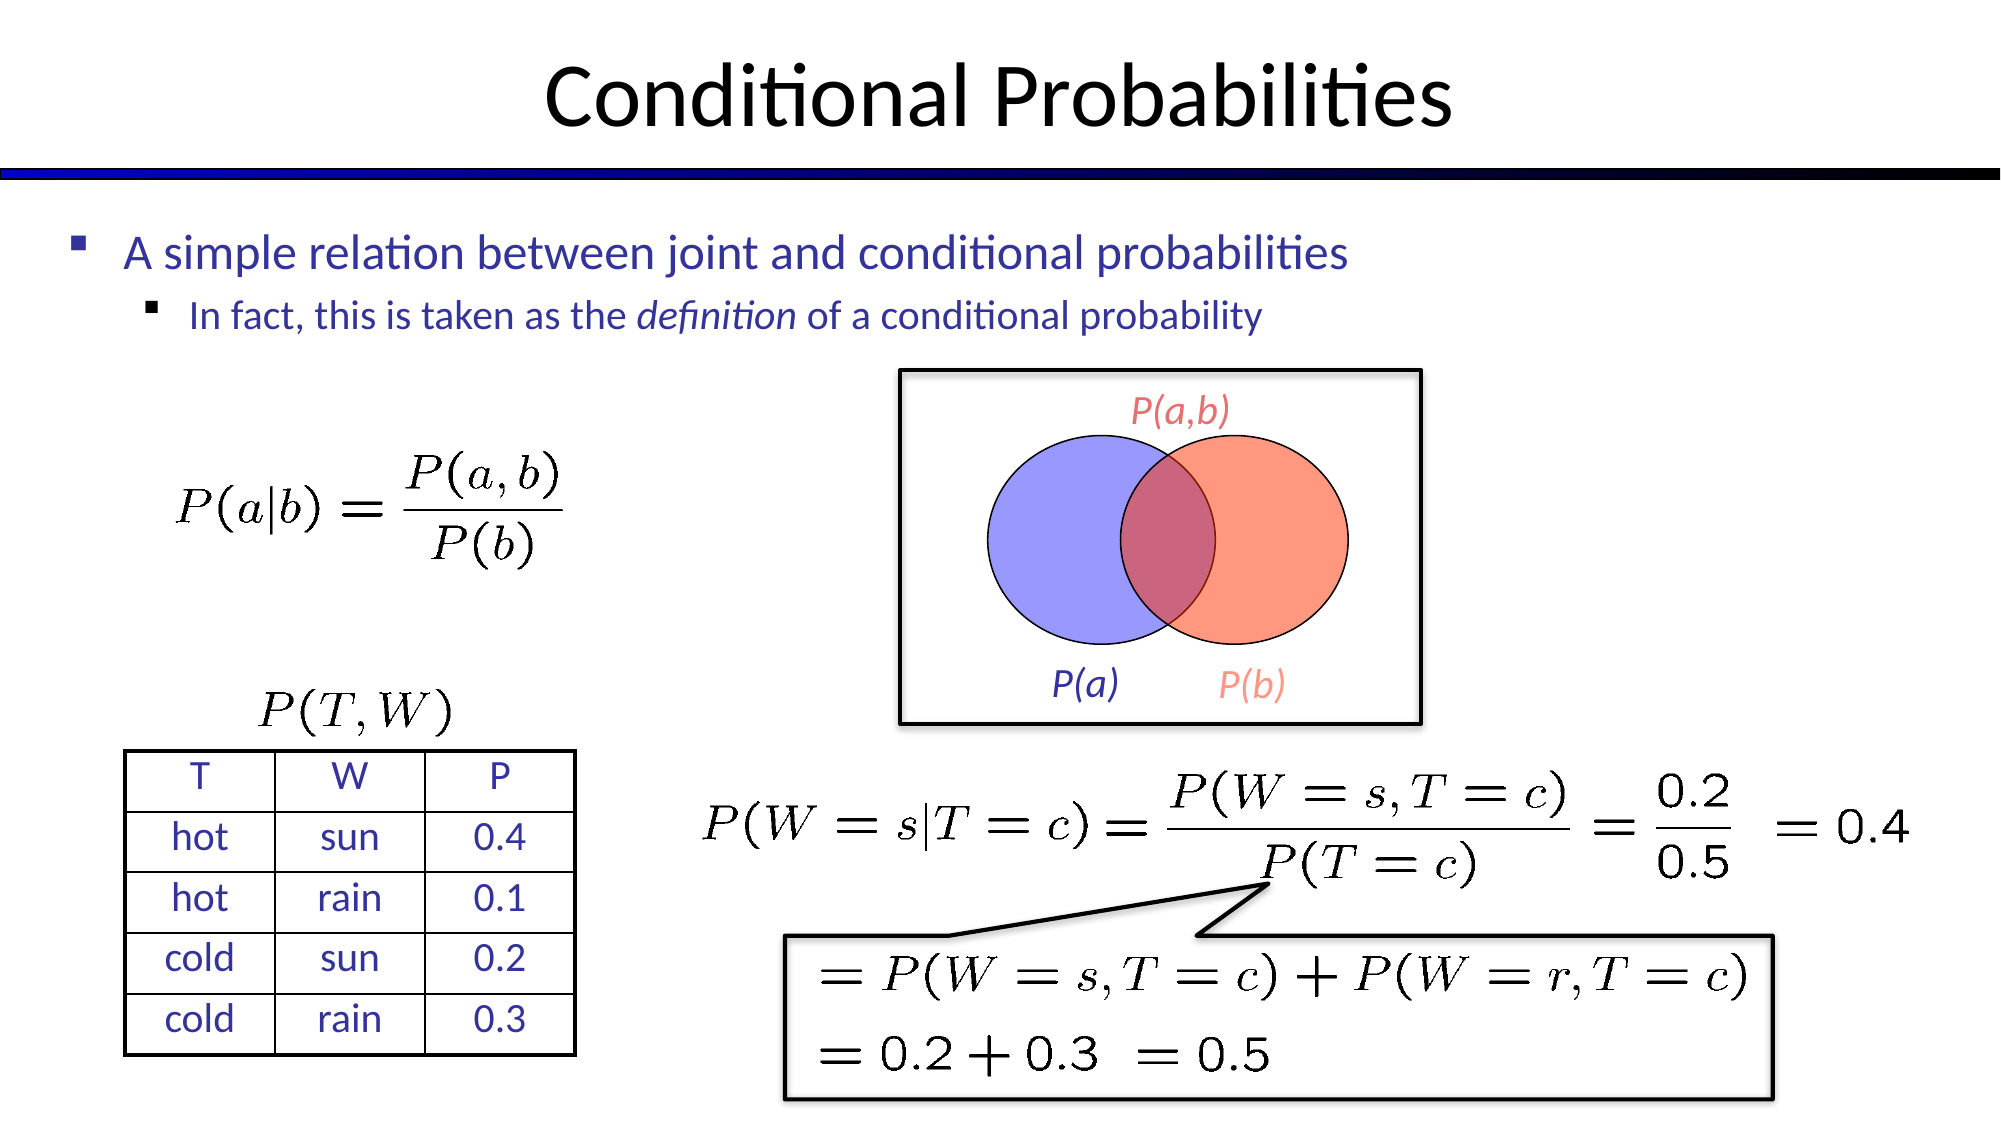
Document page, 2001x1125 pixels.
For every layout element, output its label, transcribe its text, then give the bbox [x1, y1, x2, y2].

table_cell 0.4 [426, 813, 573, 871]
table_cell rain [276, 995, 424, 1053]
list A simple relation between joint and conditional probabilities In fact, this is taken as the definition of a conditional probability [51, 211, 1457, 981]
title Conditional Probabilities [0, 0, 2000, 184]
text_box P(a) [1036, 653, 1135, 713]
picture [817, 1034, 1098, 1077]
text_box P(b) [1203, 653, 1302, 714]
table_cell sun [276, 934, 424, 993]
text_box P(a,b) [1115, 375, 1246, 433]
table_cell rain [276, 873, 424, 932]
table_cell cold [127, 995, 274, 1053]
picture [1135, 1035, 1269, 1073]
picture [1775, 807, 1911, 845]
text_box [987, 435, 1349, 645]
table_cell sun [276, 813, 424, 871]
table_cell 0.1 [426, 873, 573, 932]
table_cell 0.2 [426, 934, 573, 993]
table_header T [127, 753, 274, 811]
text_box [899, 369, 1422, 724]
table_cell 0.3 [426, 995, 573, 1053]
table_cell cold [127, 934, 274, 993]
text_box [784, 897, 1774, 1101]
table_cell hot [127, 813, 274, 871]
picture [257, 687, 452, 737]
picture [821, 951, 1748, 1002]
table_cell hot [127, 873, 274, 932]
table_header P [426, 753, 573, 811]
table_header W [276, 753, 424, 811]
picture [1593, 771, 1731, 880]
picture [173, 449, 564, 570]
picture [699, 768, 1571, 889]
